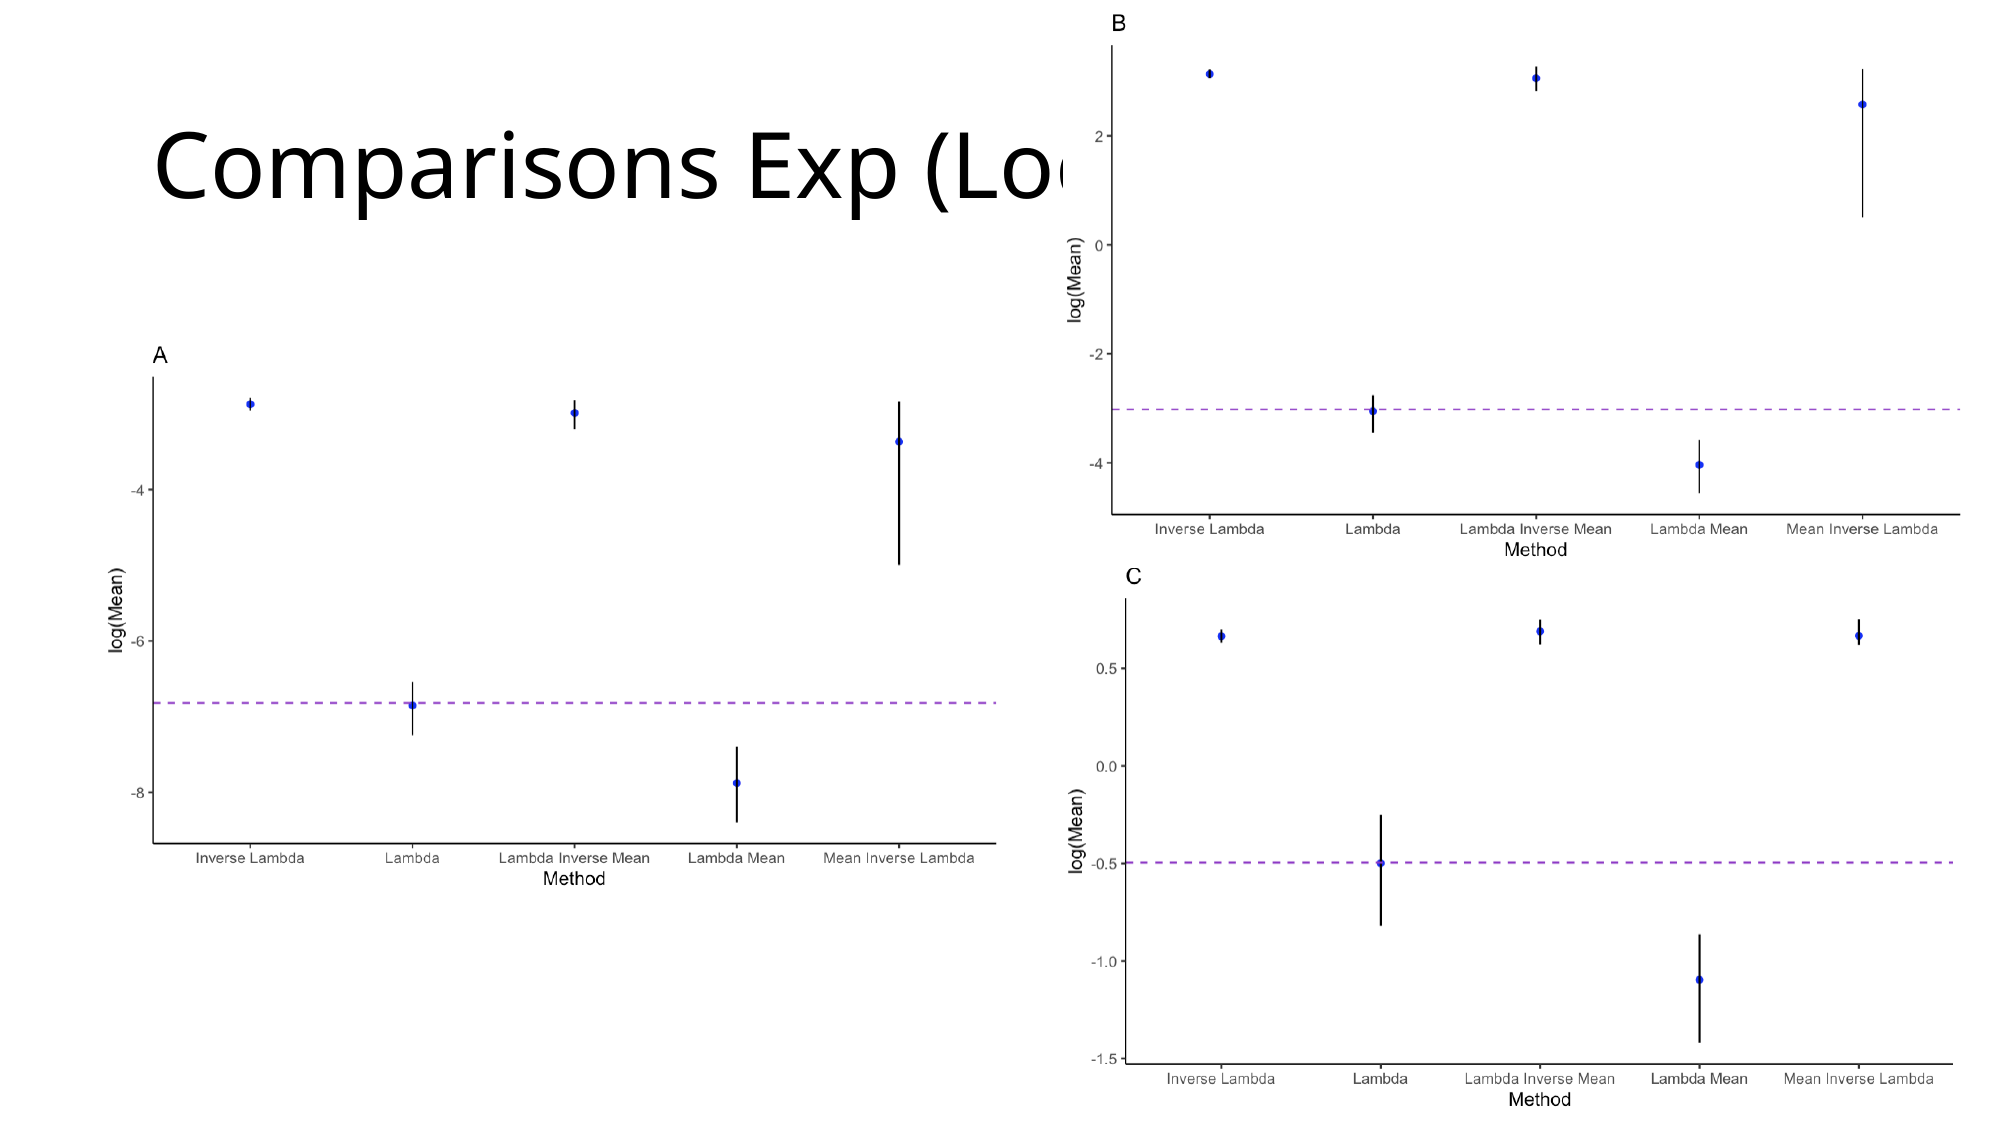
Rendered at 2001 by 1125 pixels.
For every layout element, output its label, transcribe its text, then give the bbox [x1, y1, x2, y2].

picture [1063, 6, 1985, 1119]
title Comparisons Exp (Log) [137, 59, 1063, 278]
picture [98, 338, 1016, 900]
